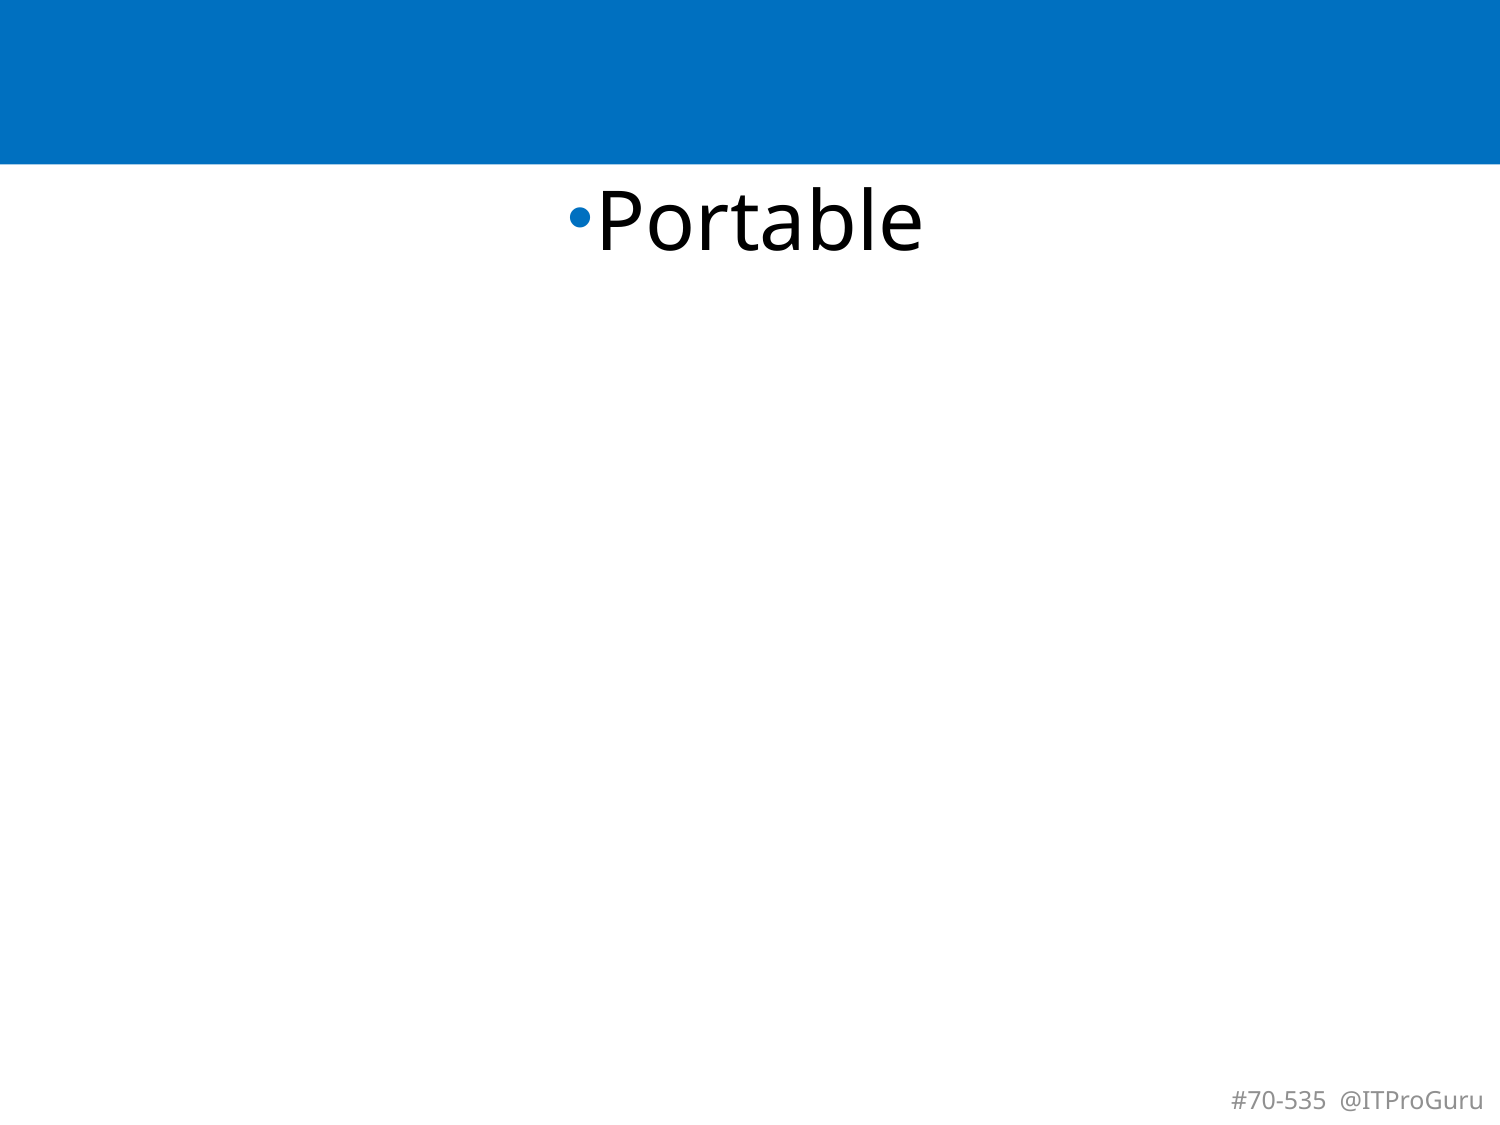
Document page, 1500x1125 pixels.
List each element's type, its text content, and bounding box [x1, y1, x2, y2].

list Portable [42, 167, 1450, 1013]
